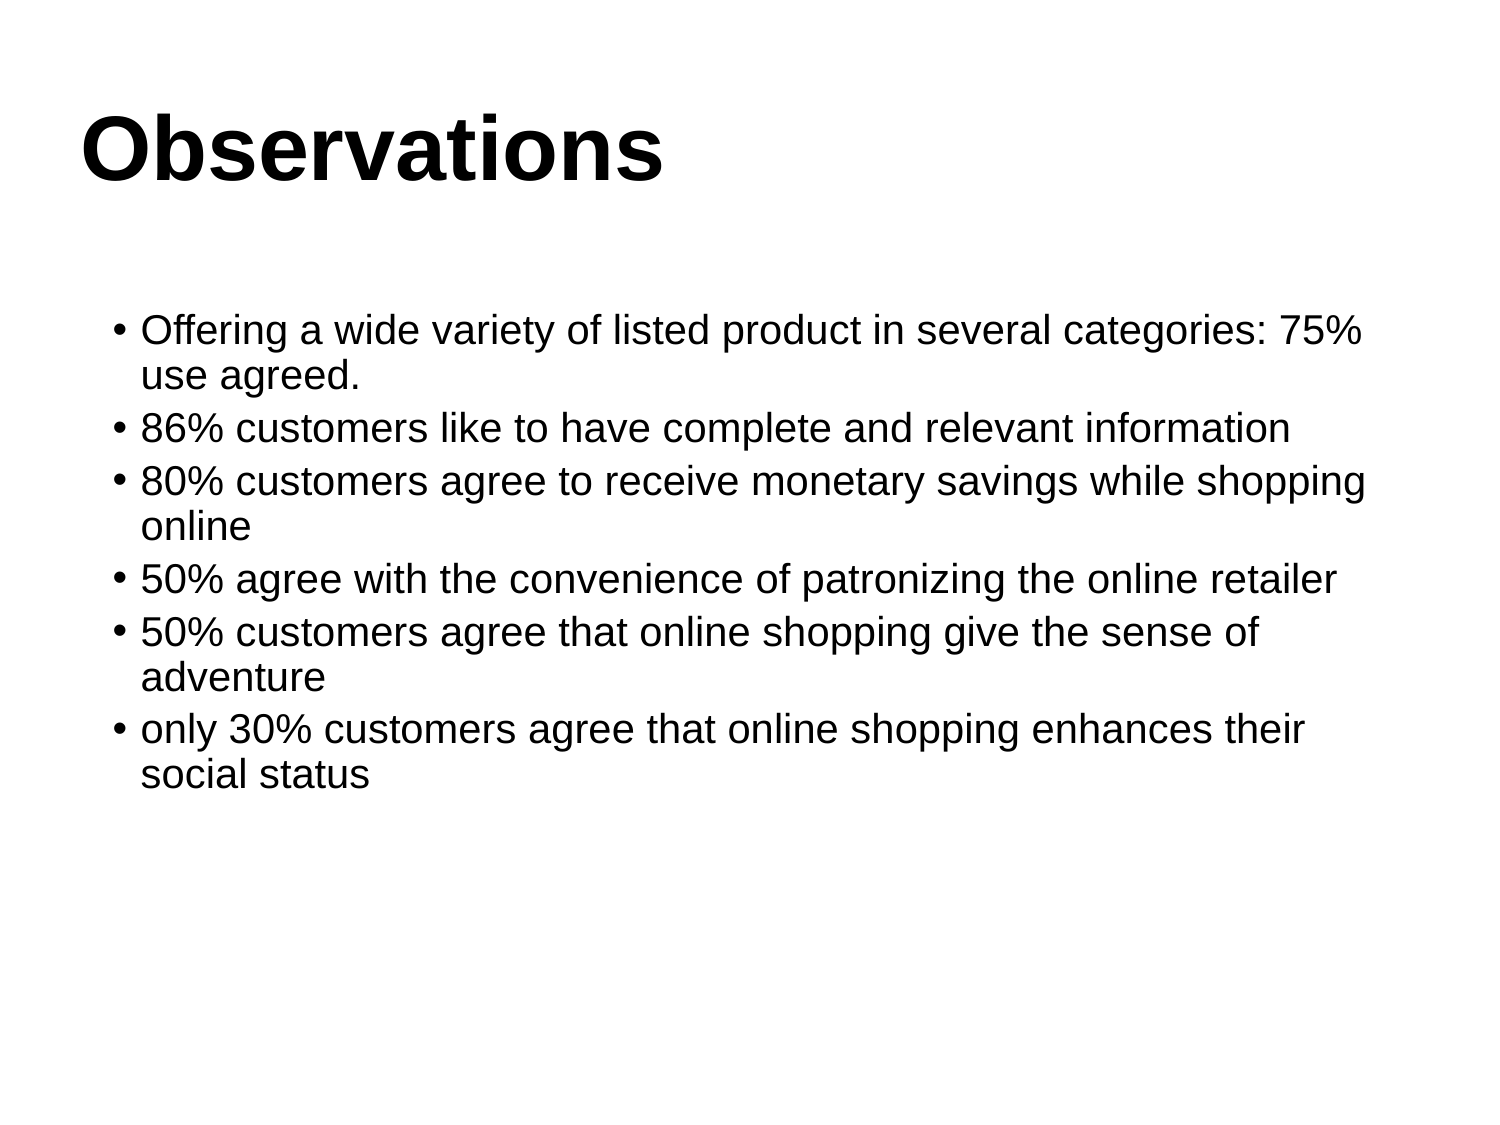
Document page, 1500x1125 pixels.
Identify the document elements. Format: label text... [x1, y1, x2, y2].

list Offering a wide variety of listed product in several categories: 75% use agreed. 86% customers like to have complete and relevant information 80% customers agree to receive monetary savings while shopping online 50% agree with the convenience of patronizing the online retailer 50% customers agree that online shopping give the sense of adventure only 30% customers agree that online shopping enhances their social status [41, 243, 1388, 905]
title Observations [64, 54, 1218, 243]
